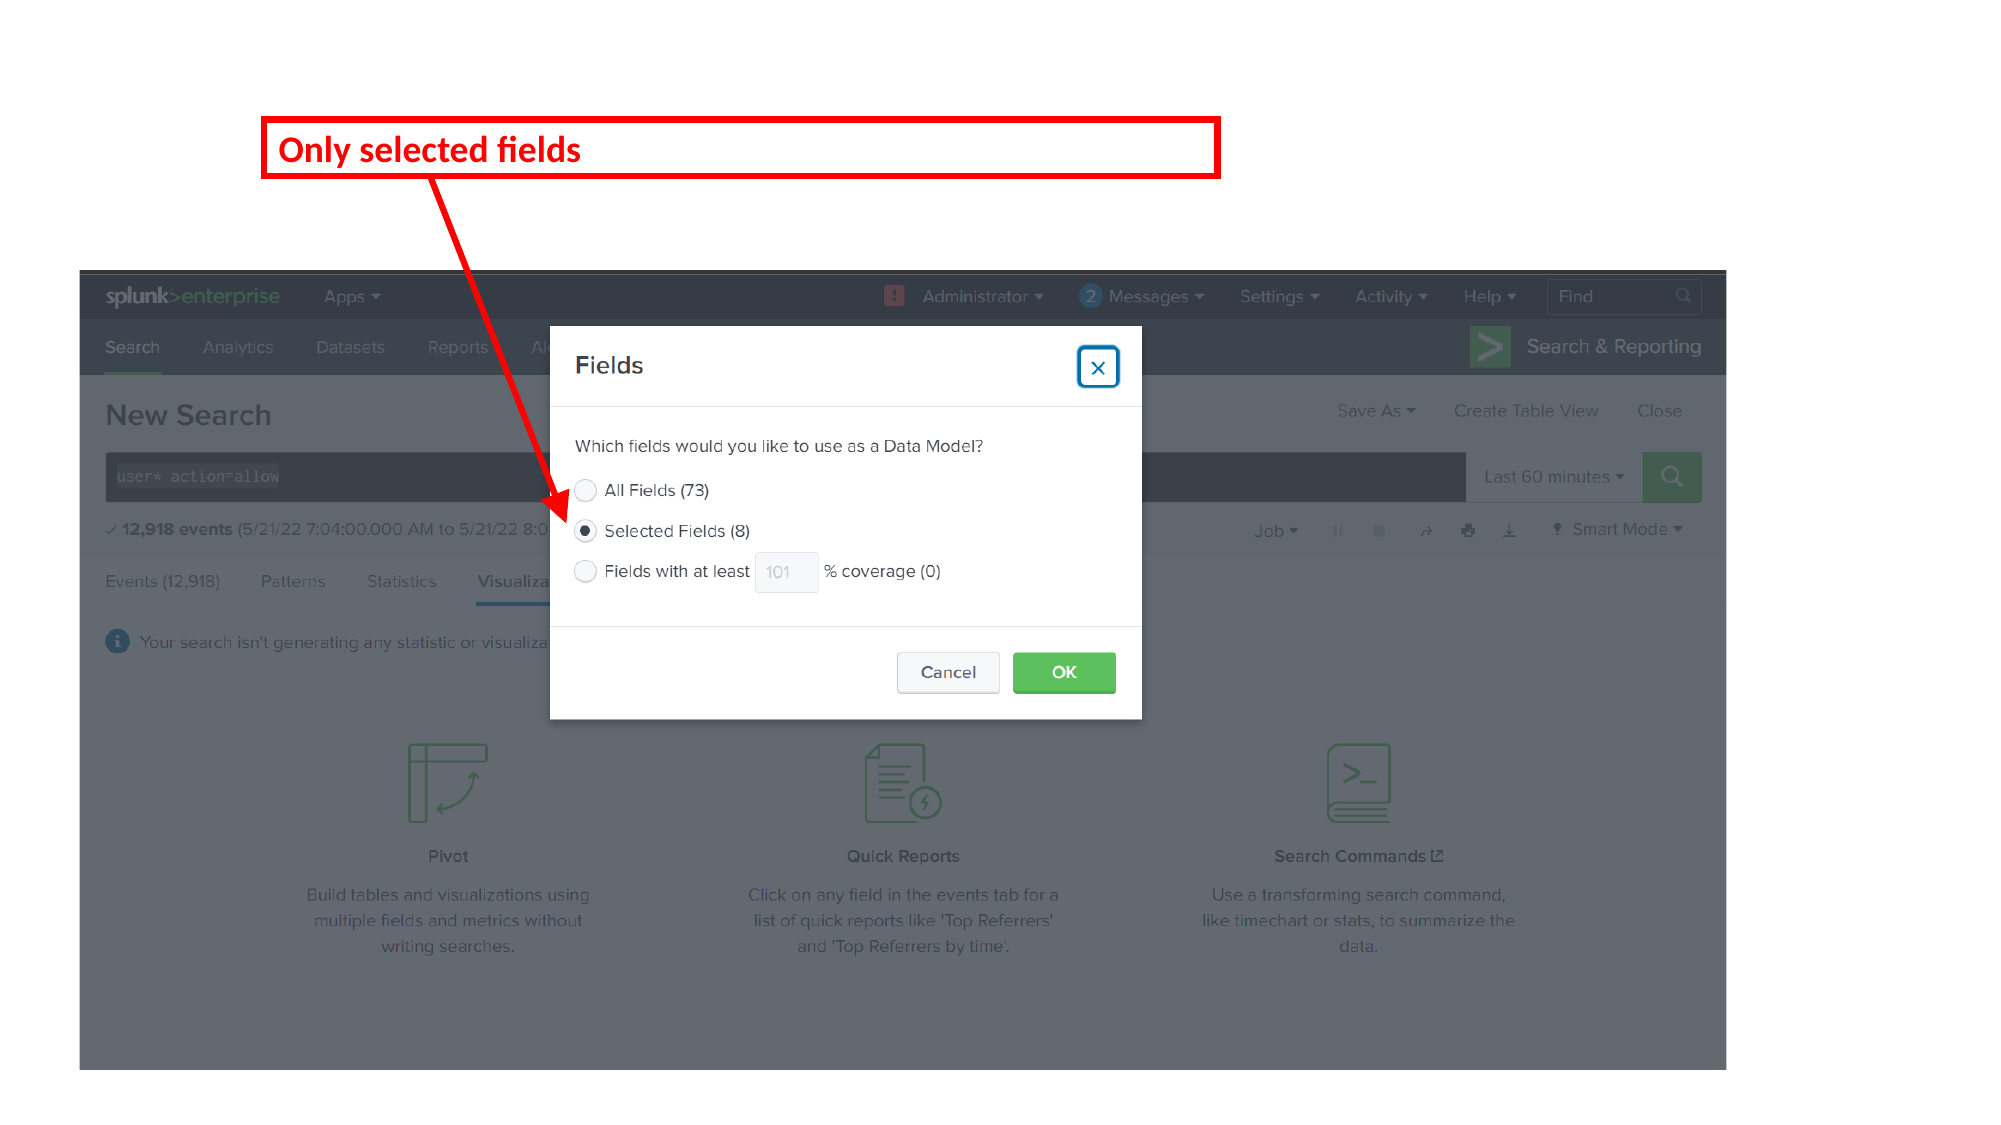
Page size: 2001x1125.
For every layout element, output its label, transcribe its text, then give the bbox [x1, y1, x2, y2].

text_box Only selected fields [263, 118, 1219, 177]
picture [79, 270, 1727, 1070]
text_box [430, 176, 567, 524]
